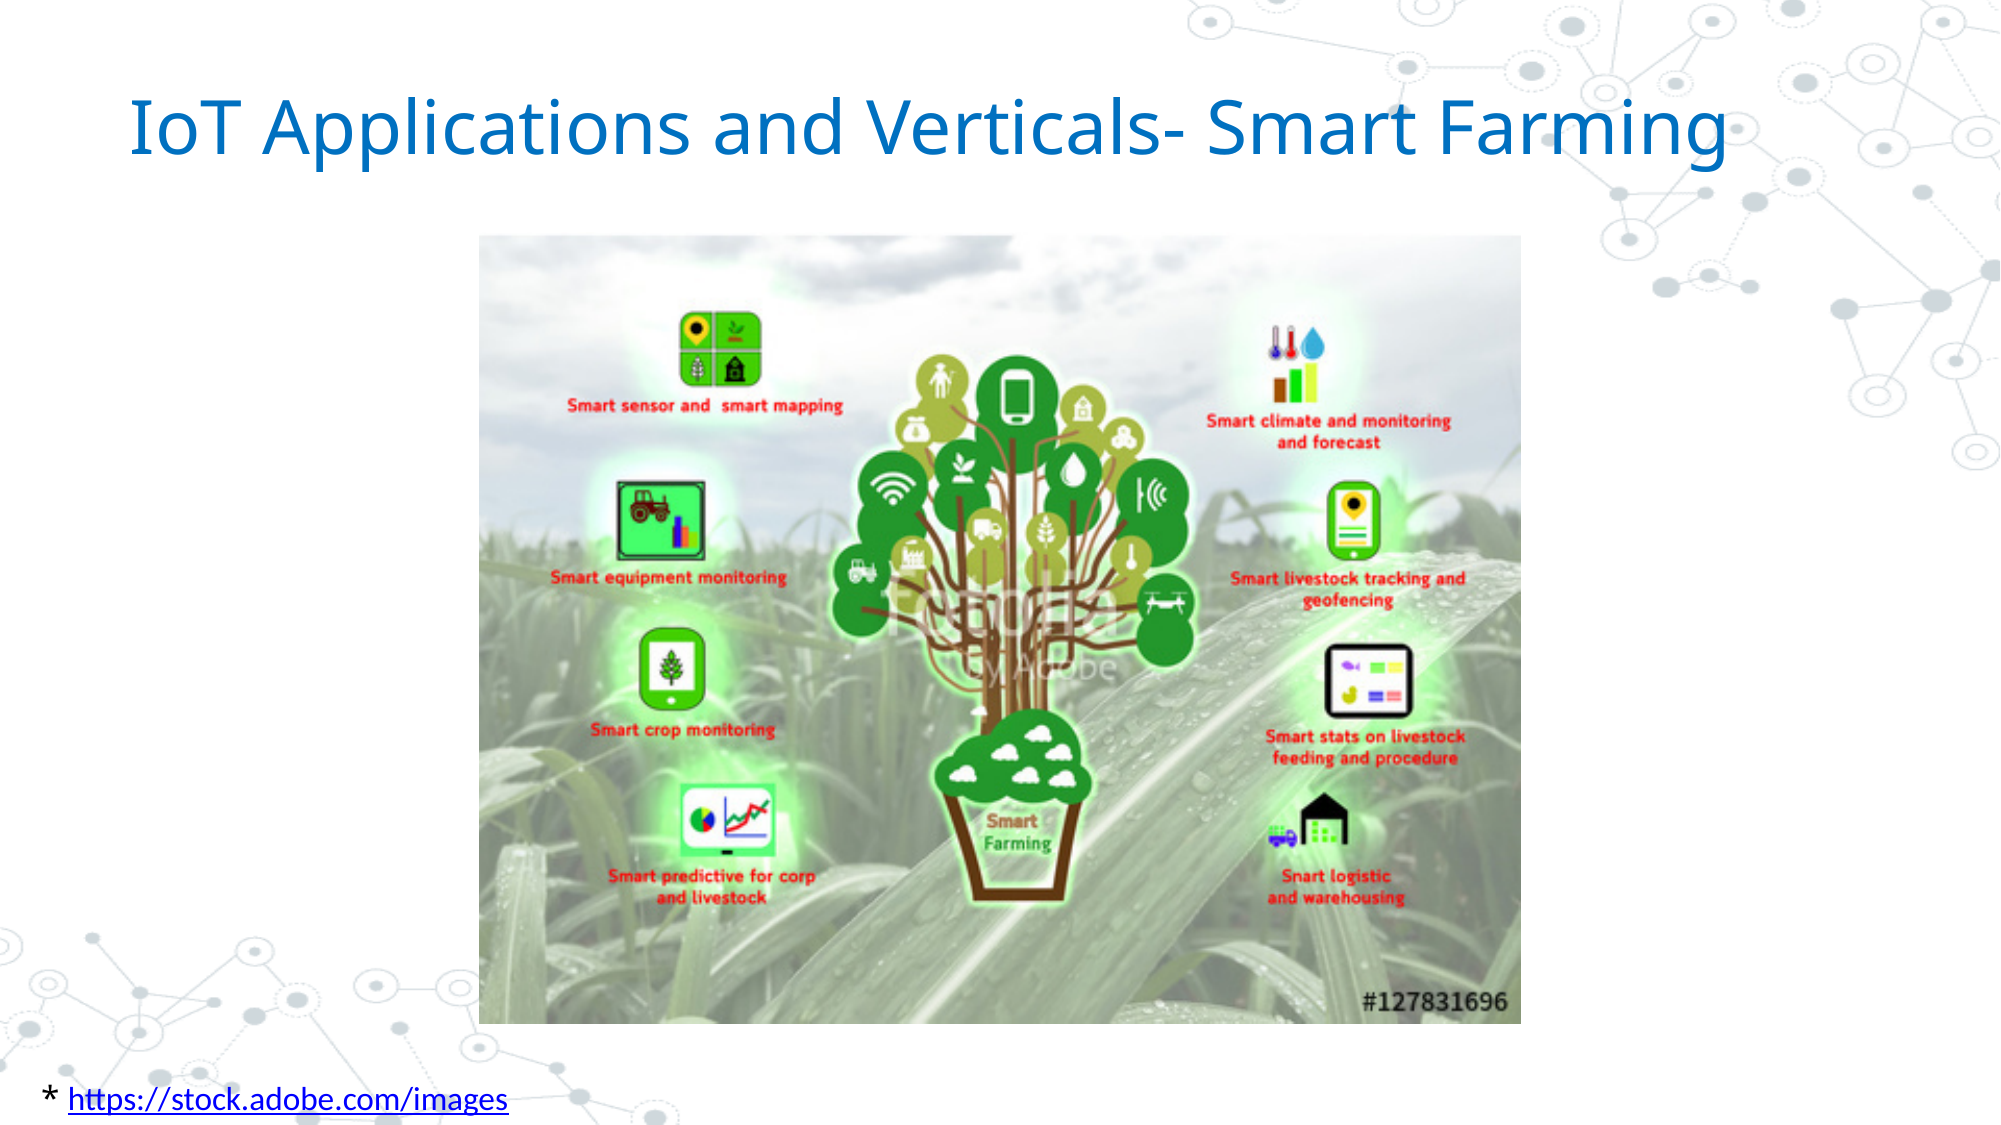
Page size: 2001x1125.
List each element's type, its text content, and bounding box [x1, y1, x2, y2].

title IoT Applications and Verticals- Smart Farming [114, 61, 1886, 187]
picture [0, 0, 2001, 1125]
text_box * https://stock.adobe.com/images [26, 1069, 1909, 1125]
